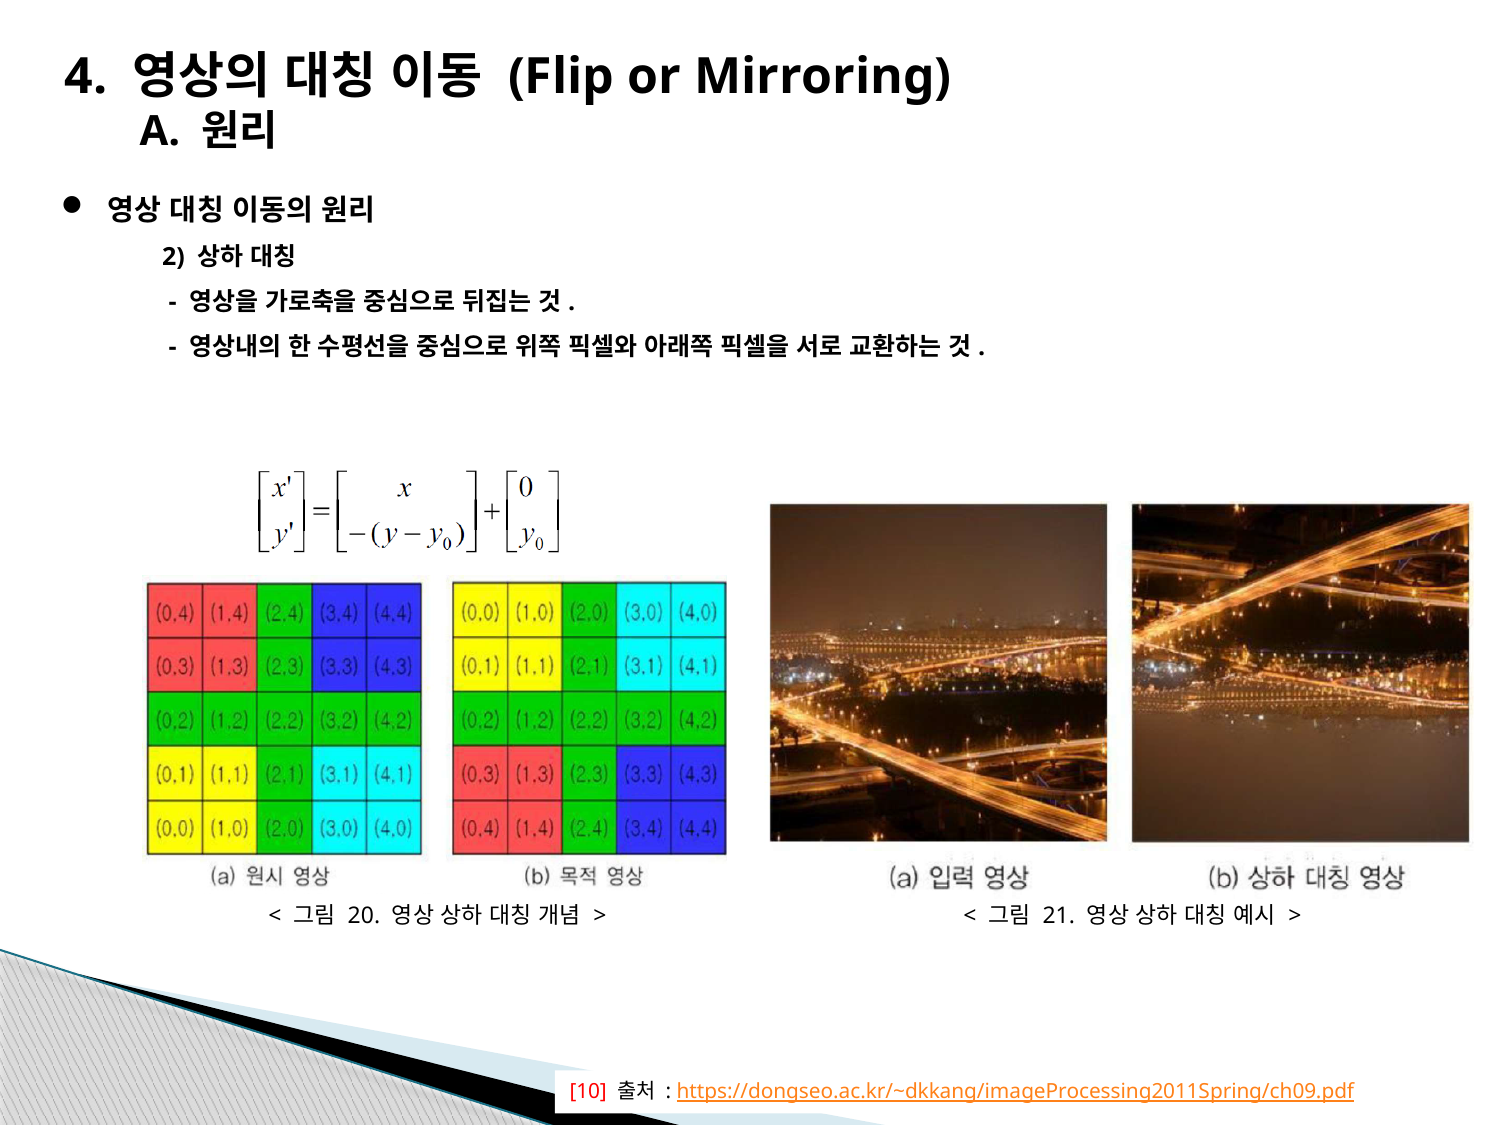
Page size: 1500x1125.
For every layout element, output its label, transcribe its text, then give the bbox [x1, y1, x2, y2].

text_box 영상 대칭 이동의 원리 2) 상하 대칭 - 영상을 가로축을 중심으로 뒤집는 것. - 영상내의 한 수평선을 중심으로 위쪽 픽셀와 아래쪽 픽셀을 서로 교환하는 것. [46, 166, 1447, 421]
text_box [10] 출처 : https://dongseo.ac.kr/~dkkang/imageProcessing2011Spring/ch09.pdf [554, 1070, 1370, 1114]
picture [123, 455, 1492, 899]
text_box 4. 영상의 대칭 이동 (Flip or Mirroring) A. 원리 [49, 36, 967, 162]
text_box < 그림 21. 영상 상하 대칭 예시 > [948, 910, 1317, 936]
text_box < 그림 20. 영상 상하 대칭 개념 > [253, 906, 622, 936]
